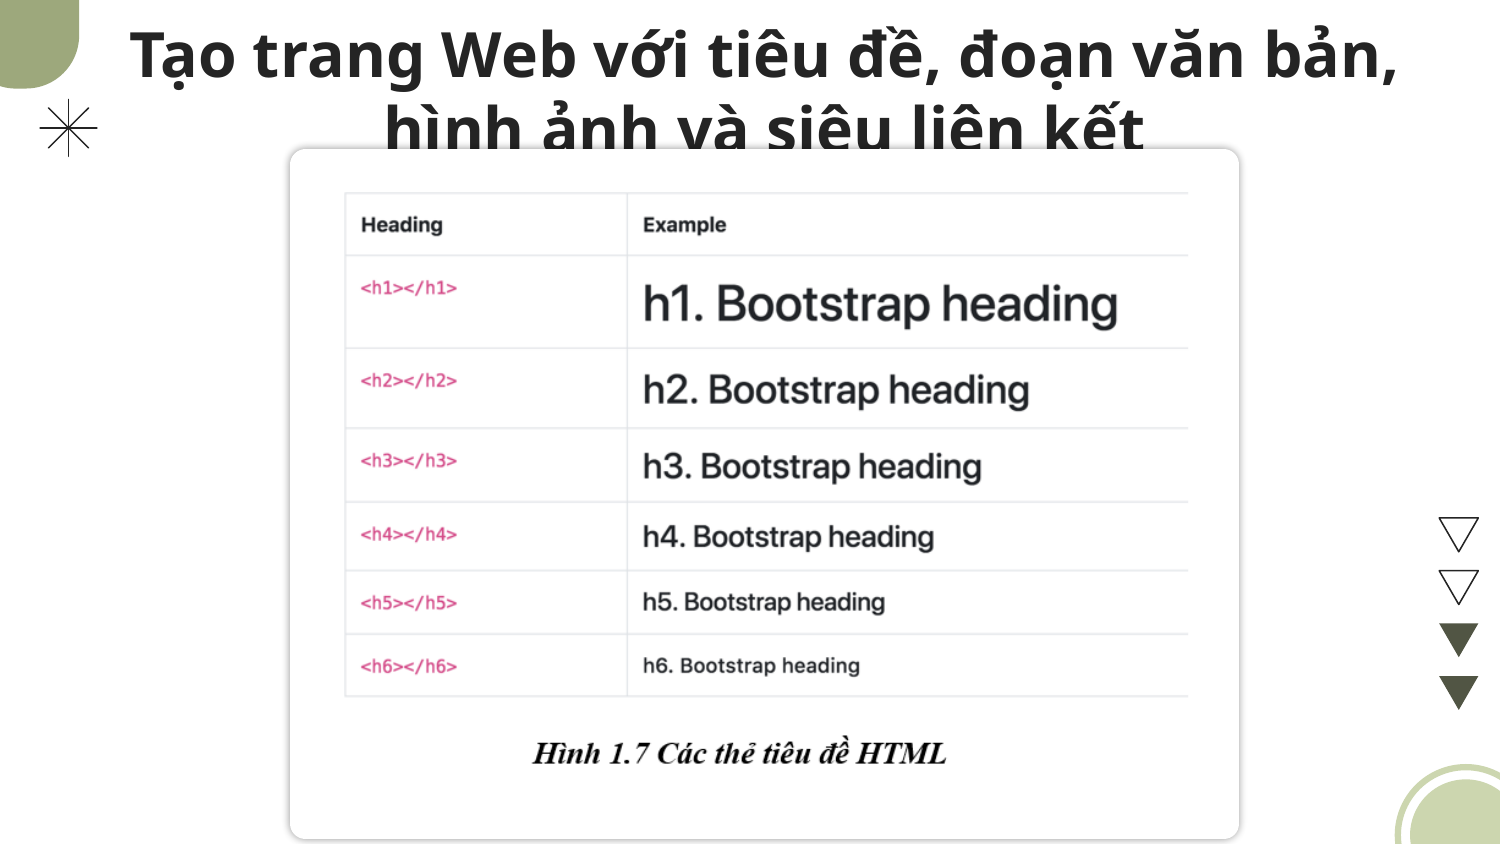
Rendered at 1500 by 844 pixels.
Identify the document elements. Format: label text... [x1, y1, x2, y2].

picture [320, 179, 1209, 809]
title Tạo trang Web với tiêu đề, đoạn văn bản, hình ảnh và siêu liên kết [91, 0, 1438, 167]
